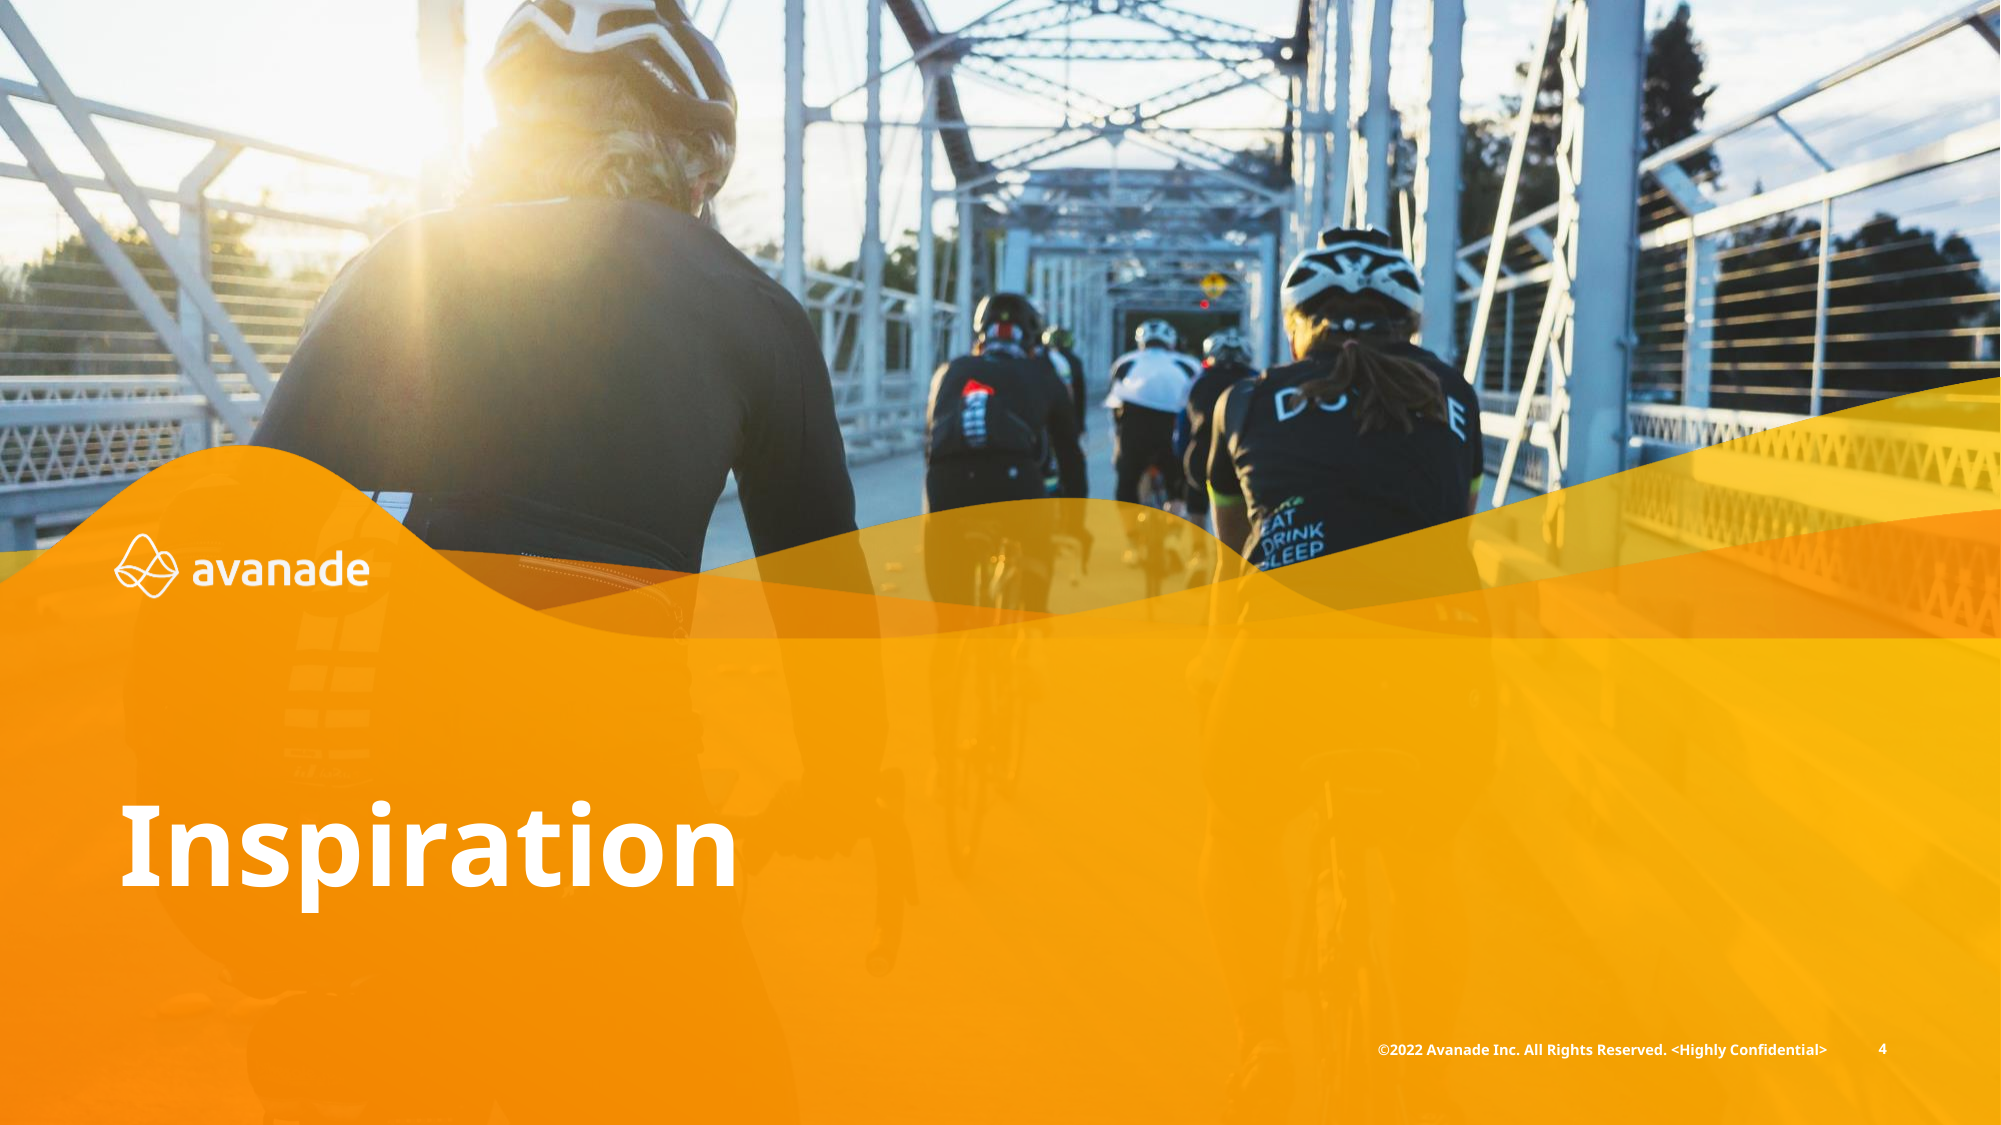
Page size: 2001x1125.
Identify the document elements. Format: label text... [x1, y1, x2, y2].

list Inspiration [104, 721, 1885, 918]
picture [0, 0, 2001, 1125]
